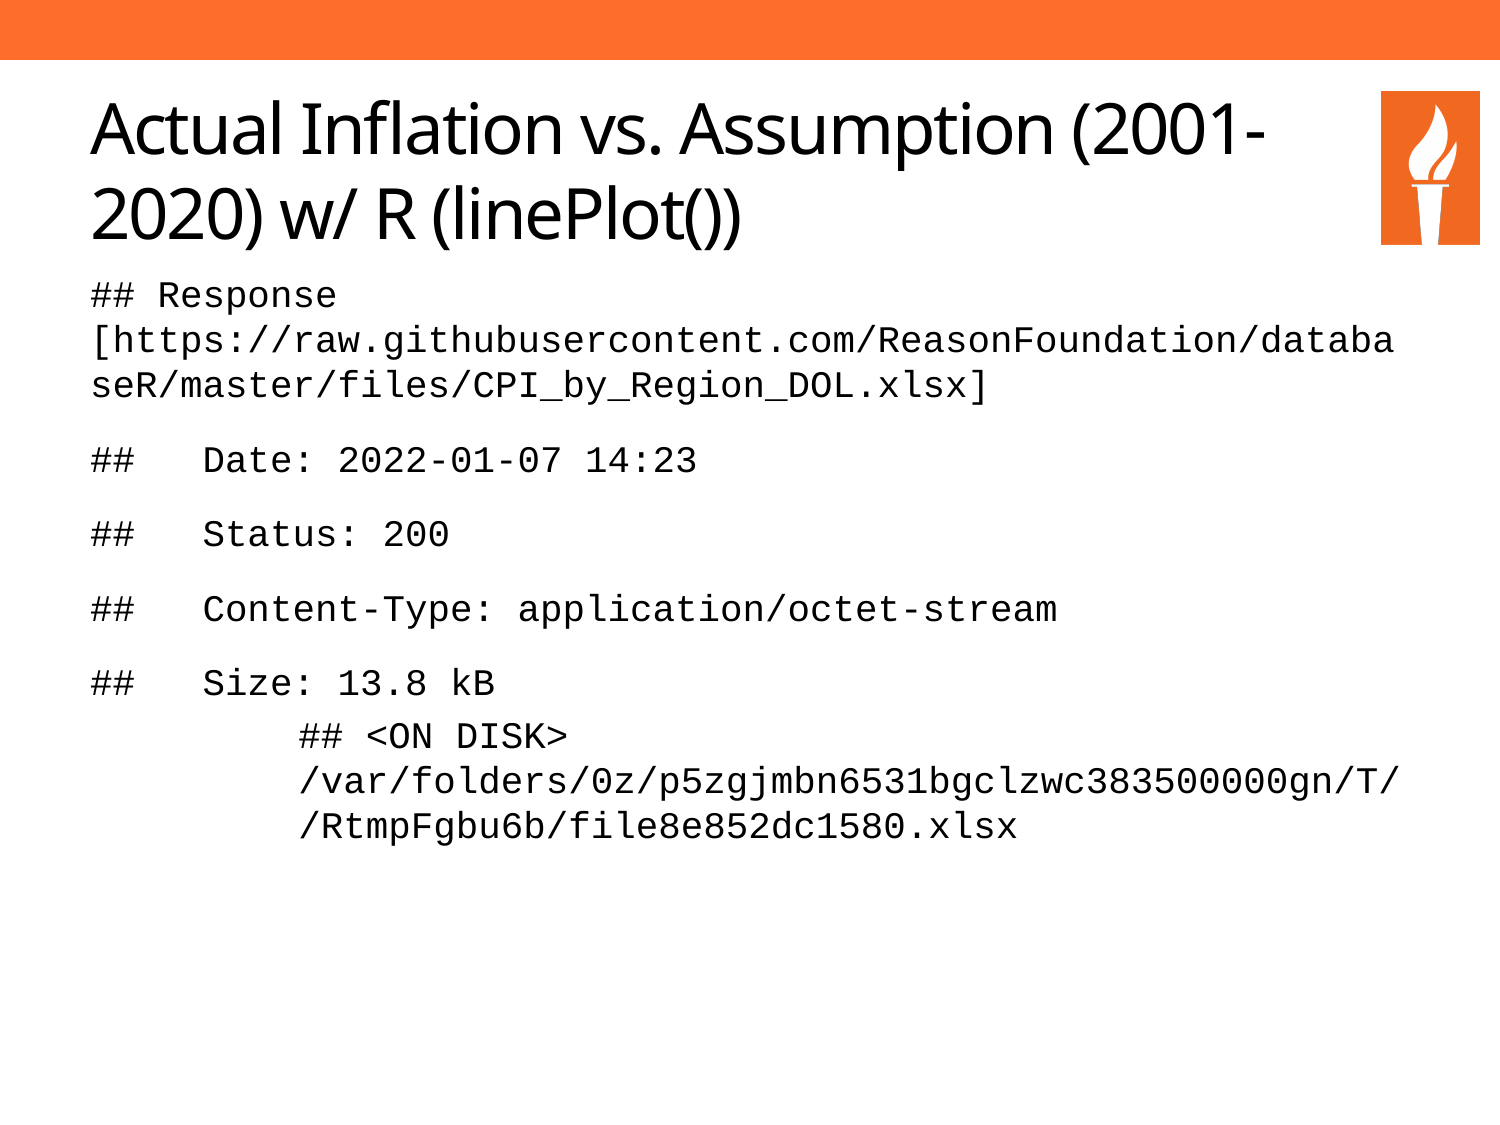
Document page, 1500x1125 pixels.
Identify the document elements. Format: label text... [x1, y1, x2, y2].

list ## Response [https://raw.githubusercontent.com/ReasonFoundation/databaseR/master/files/CPI_by_Region_DOL.xlsx] ## Date: 2022-01-07 14:23 ## Status: 200 ## Content-Type: application/octet-stream ## Size: 13.8 kB ## <ON DISK> /var/folders/0z/p5zgjmbn6531bgclzwc383500000gn/T//RtmpFgbu6b/file8e852dc1580.xlsx [75, 262, 1425, 1064]
picture [1381, 91, 1480, 245]
title Actual Inflation vs. Assumption (2001-2020) w/ R (linePlot()) [75, 87, 1366, 250]
